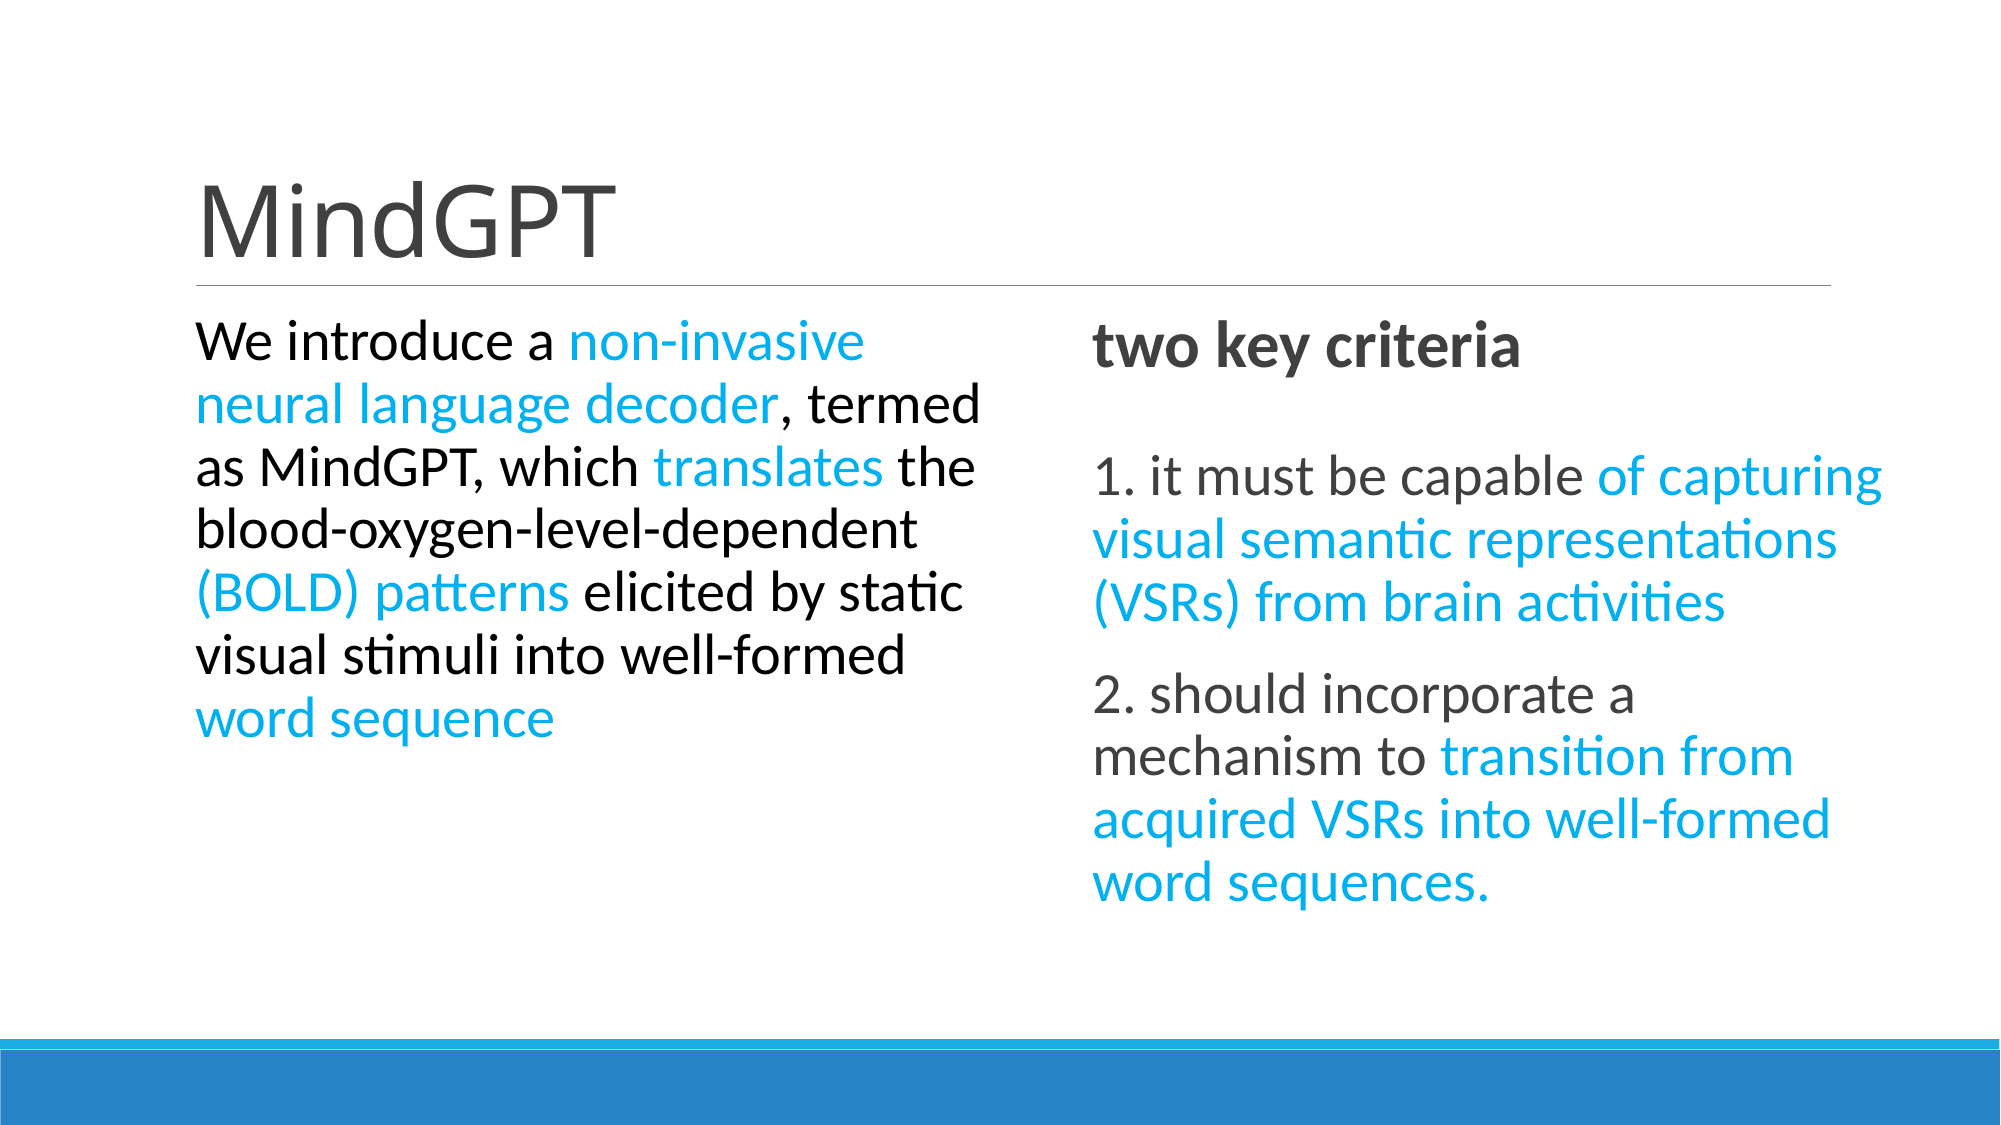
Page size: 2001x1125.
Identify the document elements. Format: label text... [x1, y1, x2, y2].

list We introduce a non-invasive neural language decoder, termed as MindGPT, which translates the blood-oxygen-level-dependent (BOLD) patterns elicited by static visual stimuli into well-formed word sequence [180, 302, 990, 963]
title MindGPT [180, 47, 1830, 285]
list two key criteria 1. it must be capable of capturing visual semantic representations (VSRs) from brain activities 2. should incorporate a mechanism to transition from acquired VSRs into well-formed word sequences. [1077, 302, 1888, 963]
